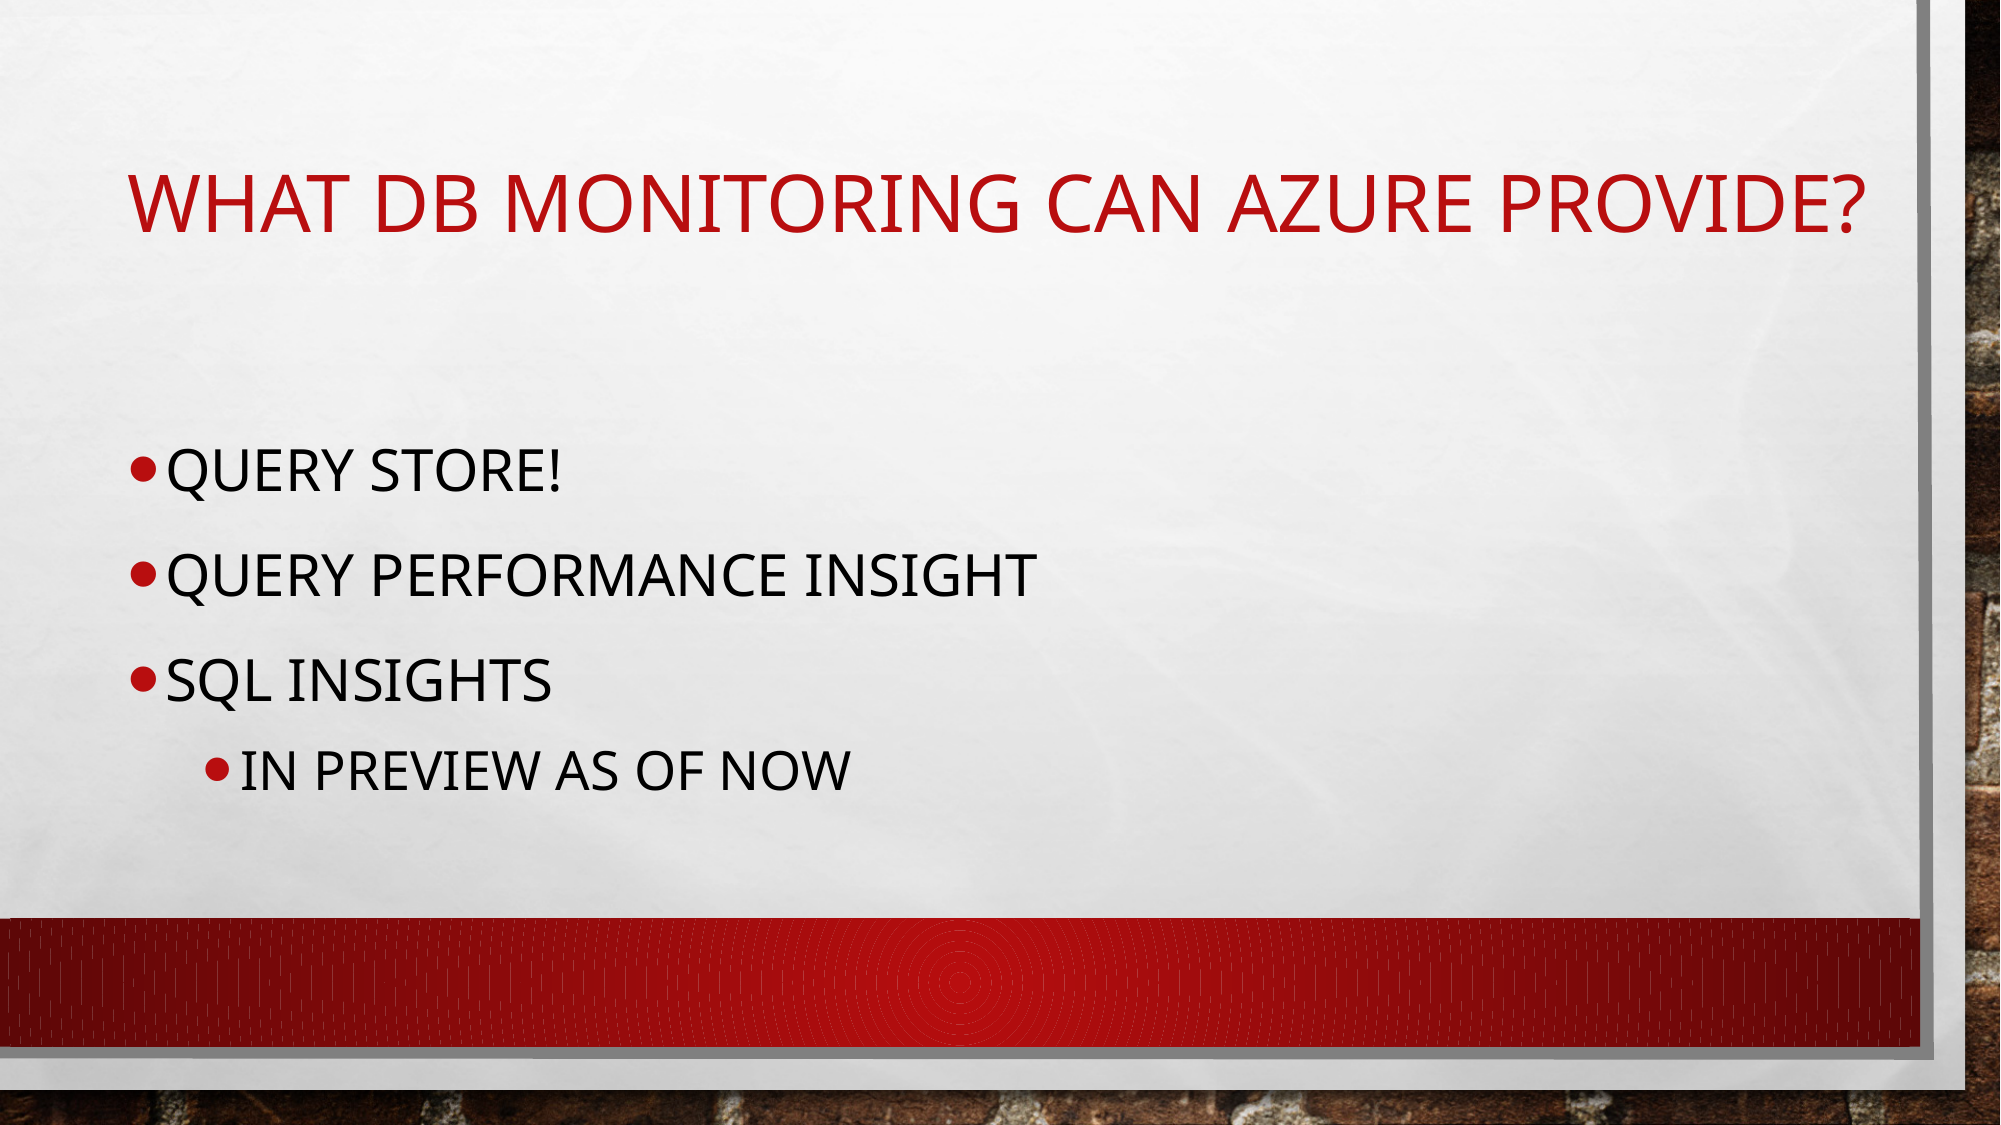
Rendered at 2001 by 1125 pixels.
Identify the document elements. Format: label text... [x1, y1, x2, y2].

picture [0, 0, 2000, 1125]
list Query store! Query performance insight Sql insights In preview as of now [112, 338, 1818, 882]
title What DB Monitoring can azure provide? [112, 112, 1904, 302]
